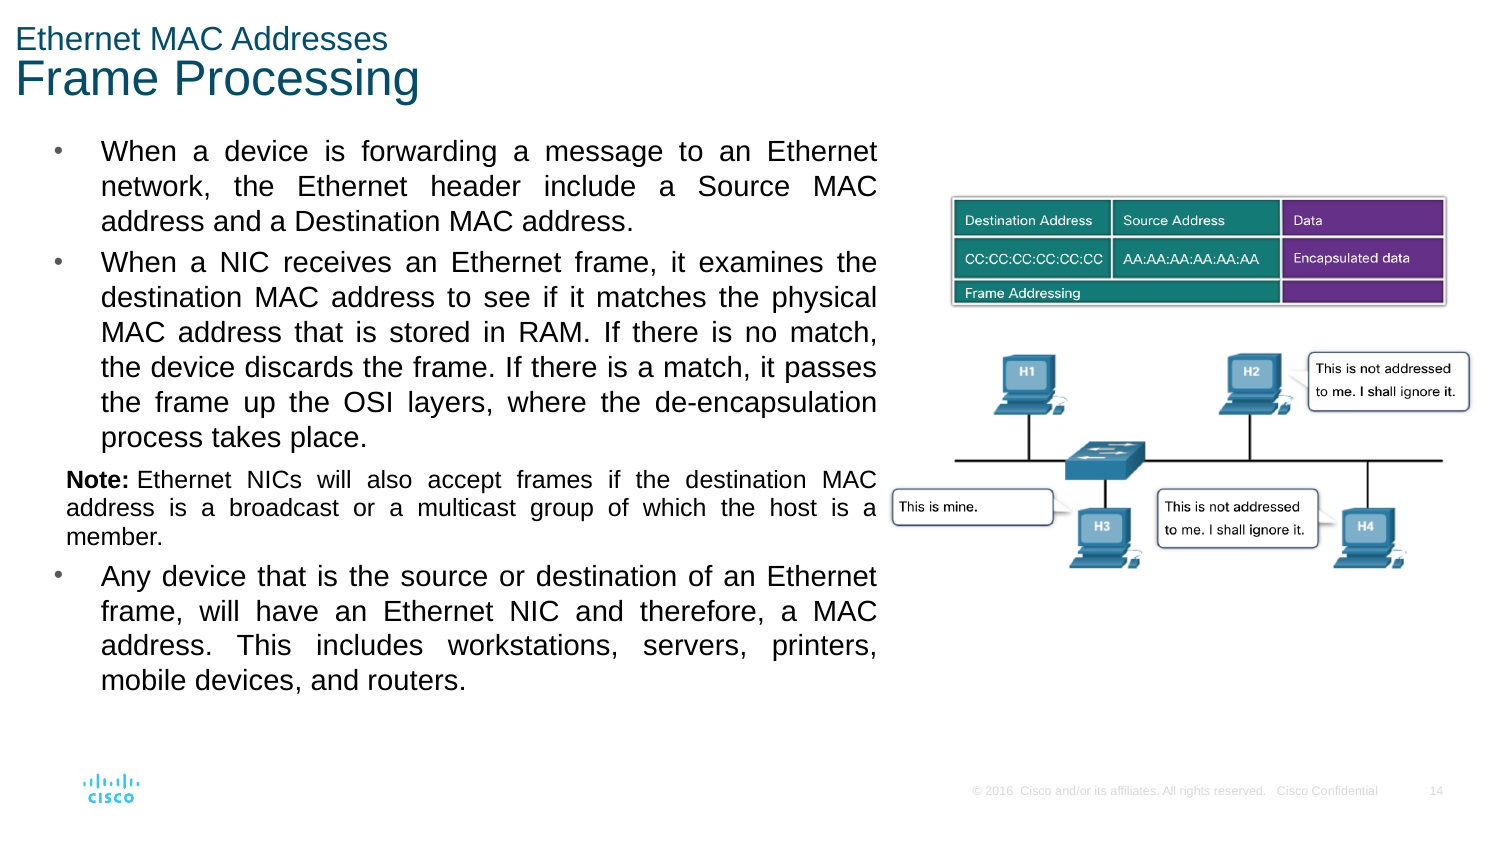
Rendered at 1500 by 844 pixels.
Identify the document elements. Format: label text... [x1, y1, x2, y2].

picture [875, 187, 1480, 584]
title Ethernet MAC Addresses Frame Processing [0, 5, 1369, 126]
list When a device is forwarding a message to an Ethernet network, the Ethernet header include a Source MAC address and a Destination MAC address. When a NIC receives an Ethernet frame, it examines the destination MAC address to see if it matches the physical MAC address that is stored in RAM. If there is no match, the device discards the frame. If there is a match, it passes the frame up the OSI layers, where the de-encapsulation process takes place. Note: Ethernet NICs will also accept frames if the destination MAC address is a broadcast or a multicast group of which the host is a member. Any device that is the source or destination of an Ethernet frame, will have an Ethernet NIC and therefore, a MAC address. This includes workstations, servers, printers, mobile devices, and routers. [39, 125, 894, 726]
